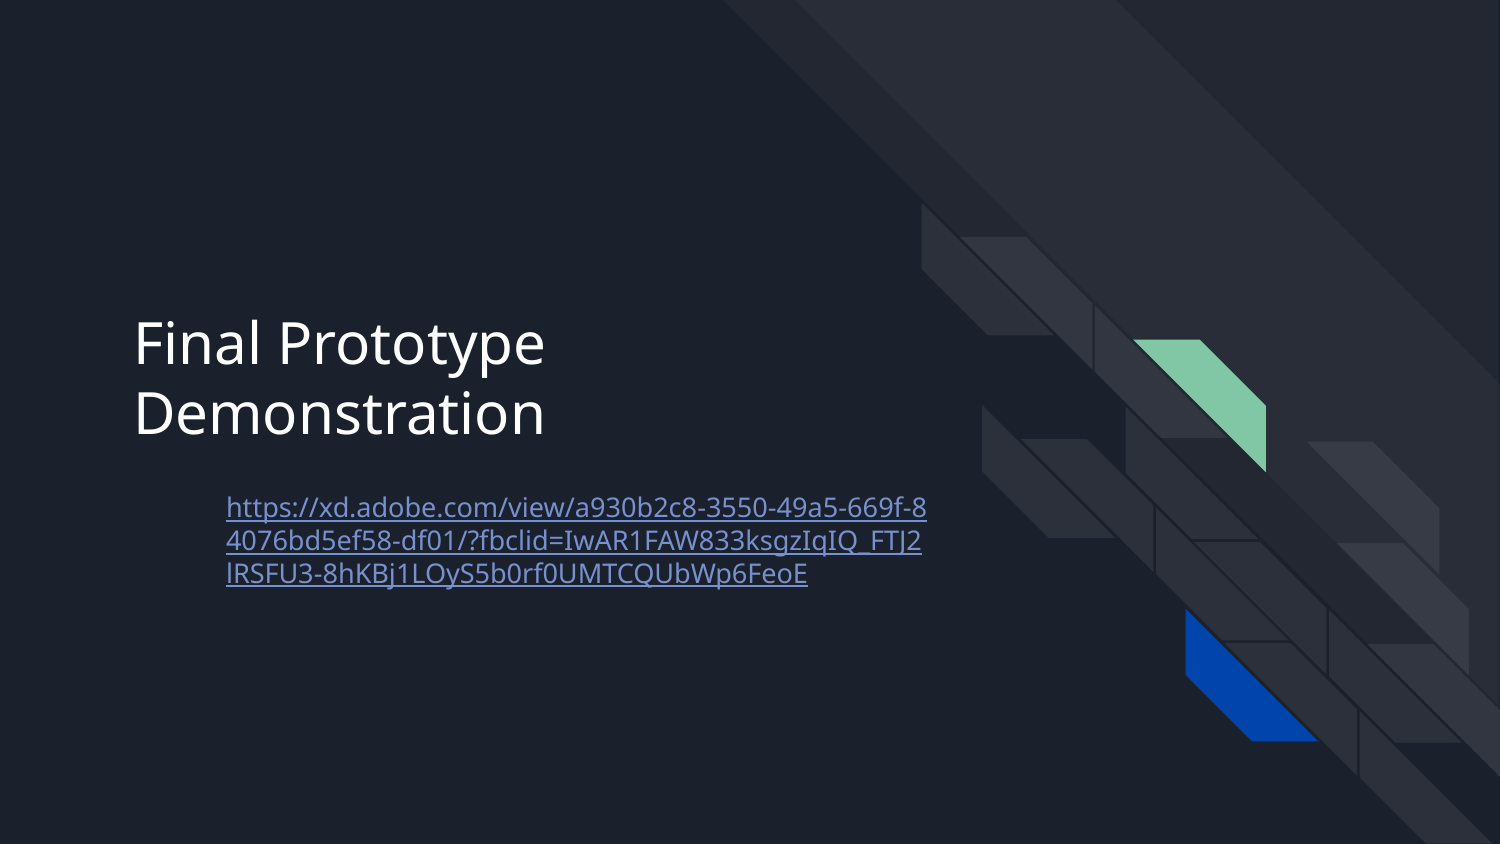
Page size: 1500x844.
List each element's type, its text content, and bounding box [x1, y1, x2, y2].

list https://xd.adobe.com/view/a930b2c8-3550-49a5-669f-84076bd5ef58-df01/?fbclid=IwAR1FAW833ksgzIqIQ_FTJ2lRSFU3-8hKBj1LOyS5b0rf0UMTCQUbWp6FeoE [210, 470, 942, 689]
title Final Prototype Demonstration [118, 281, 871, 471]
